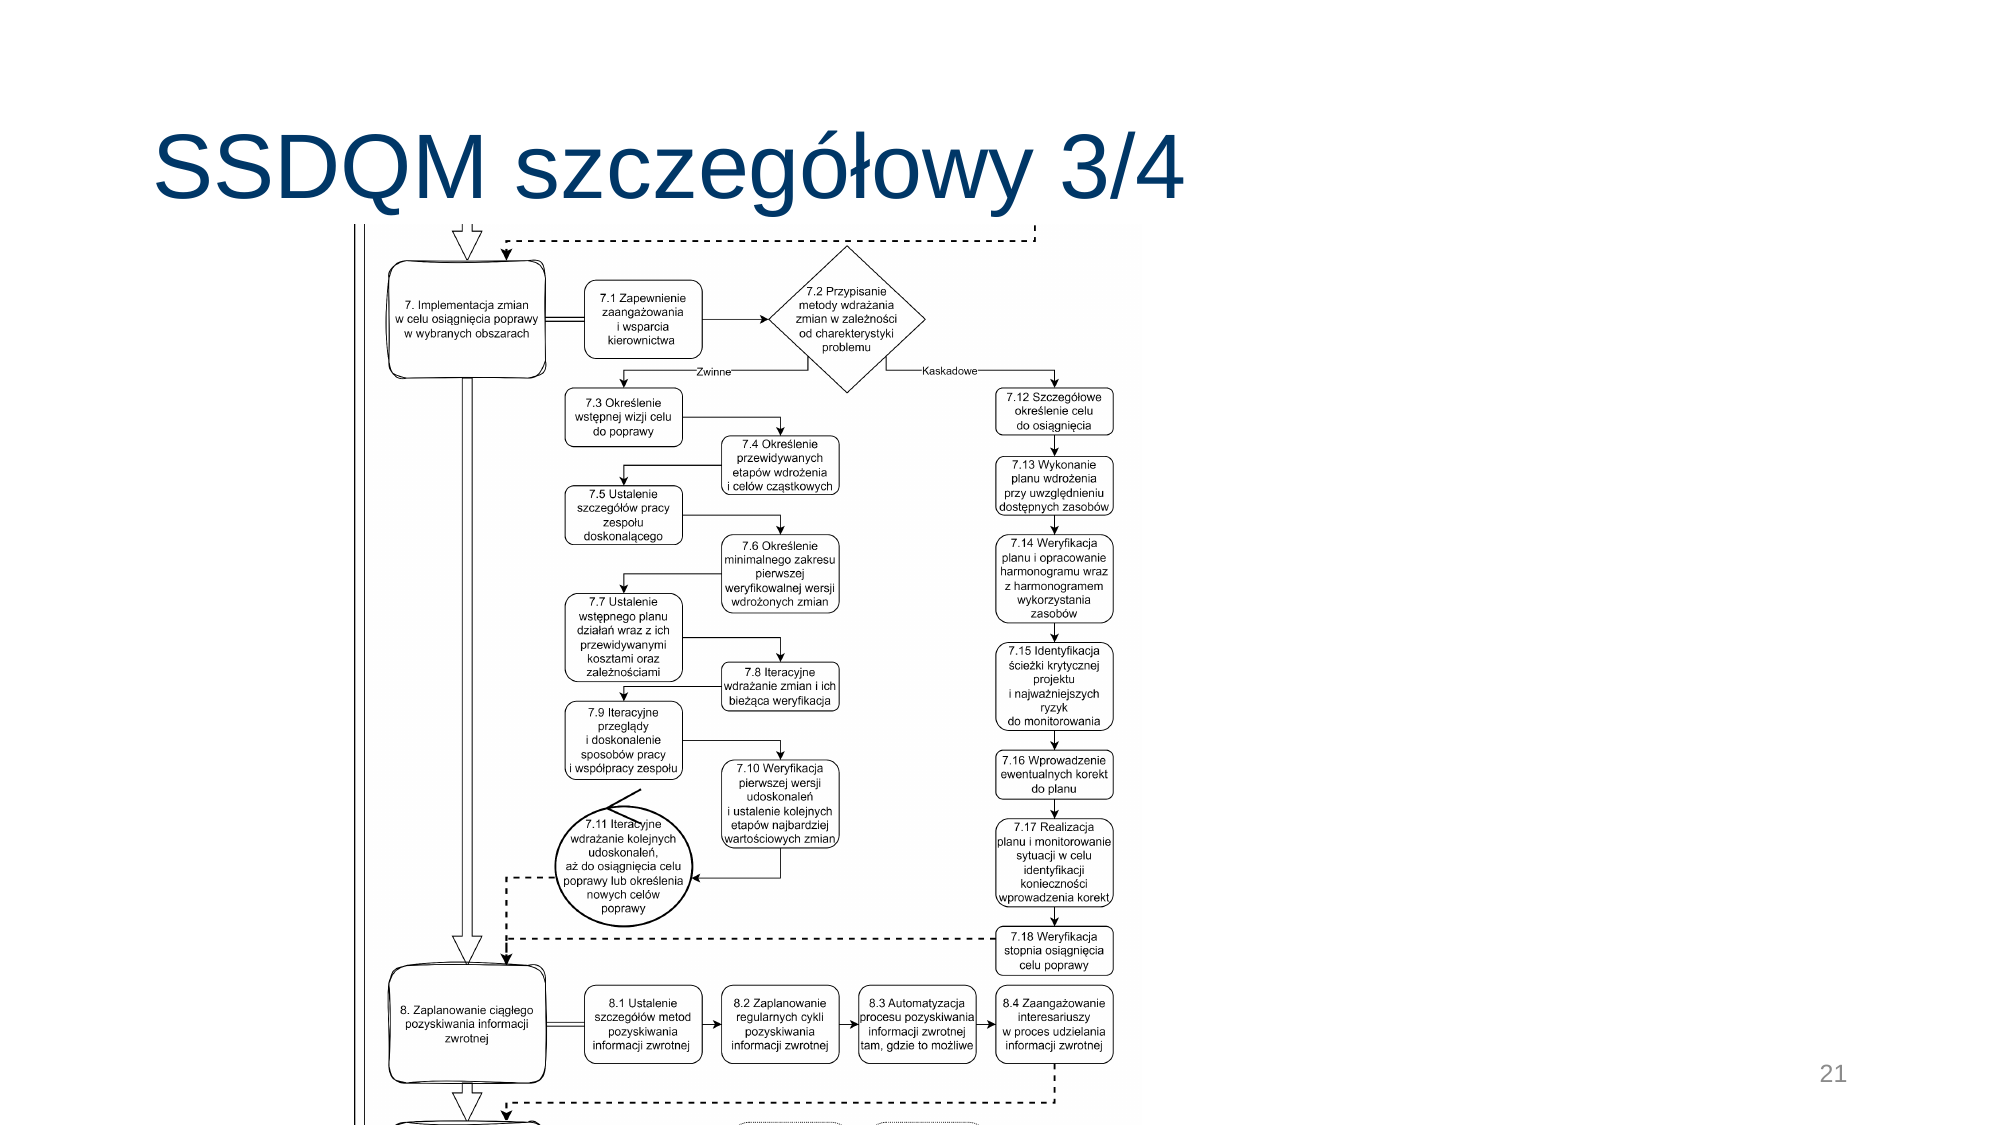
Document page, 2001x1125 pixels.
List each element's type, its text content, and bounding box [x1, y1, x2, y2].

picture [354, 224, 1142, 1125]
title SSDQM szczegółowy 3/4 [137, 59, 1863, 278]
slide_number 21 [1412, 1042, 1863, 1103]
